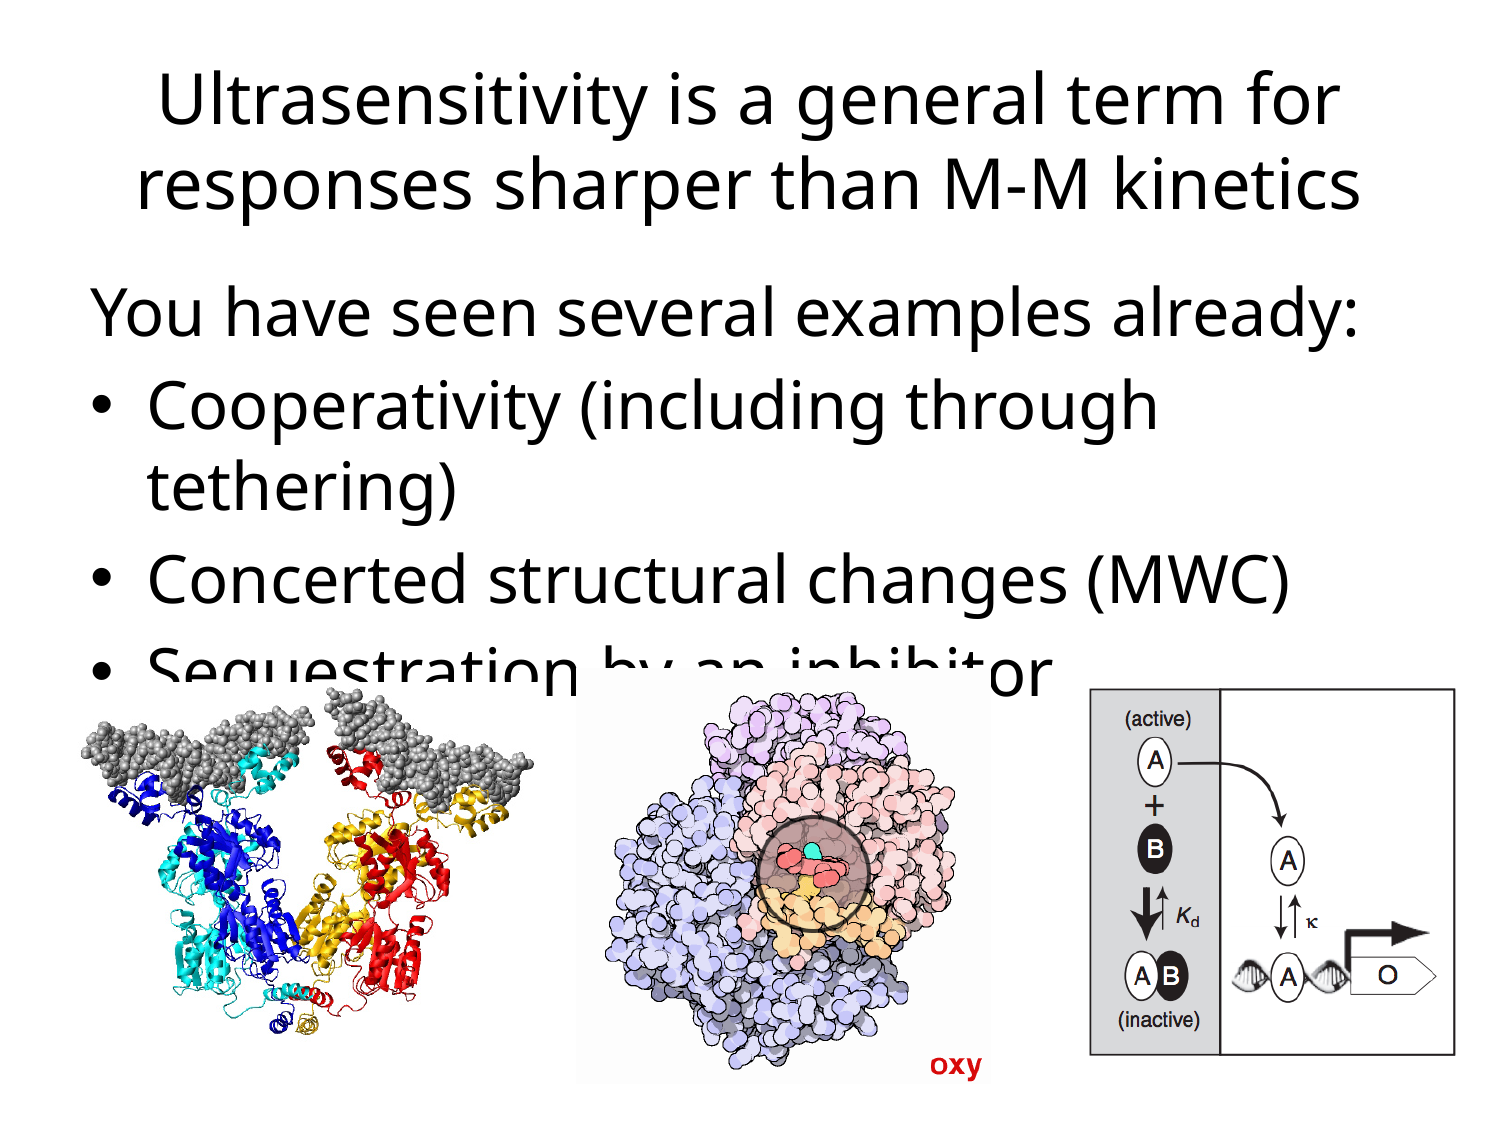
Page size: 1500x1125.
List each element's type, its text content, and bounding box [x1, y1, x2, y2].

title Ultrasensitivity is a general term for responses sharper than M-M kinetics [75, 45, 1425, 233]
picture [74, 682, 545, 1045]
list You have seen several examples already: Cooperativity (including through tethering) Concerted structural changes (MWC) Sequestration by an inhibitor [75, 262, 1425, 1005]
picture [1082, 684, 1459, 1061]
picture [575, 668, 991, 1084]
